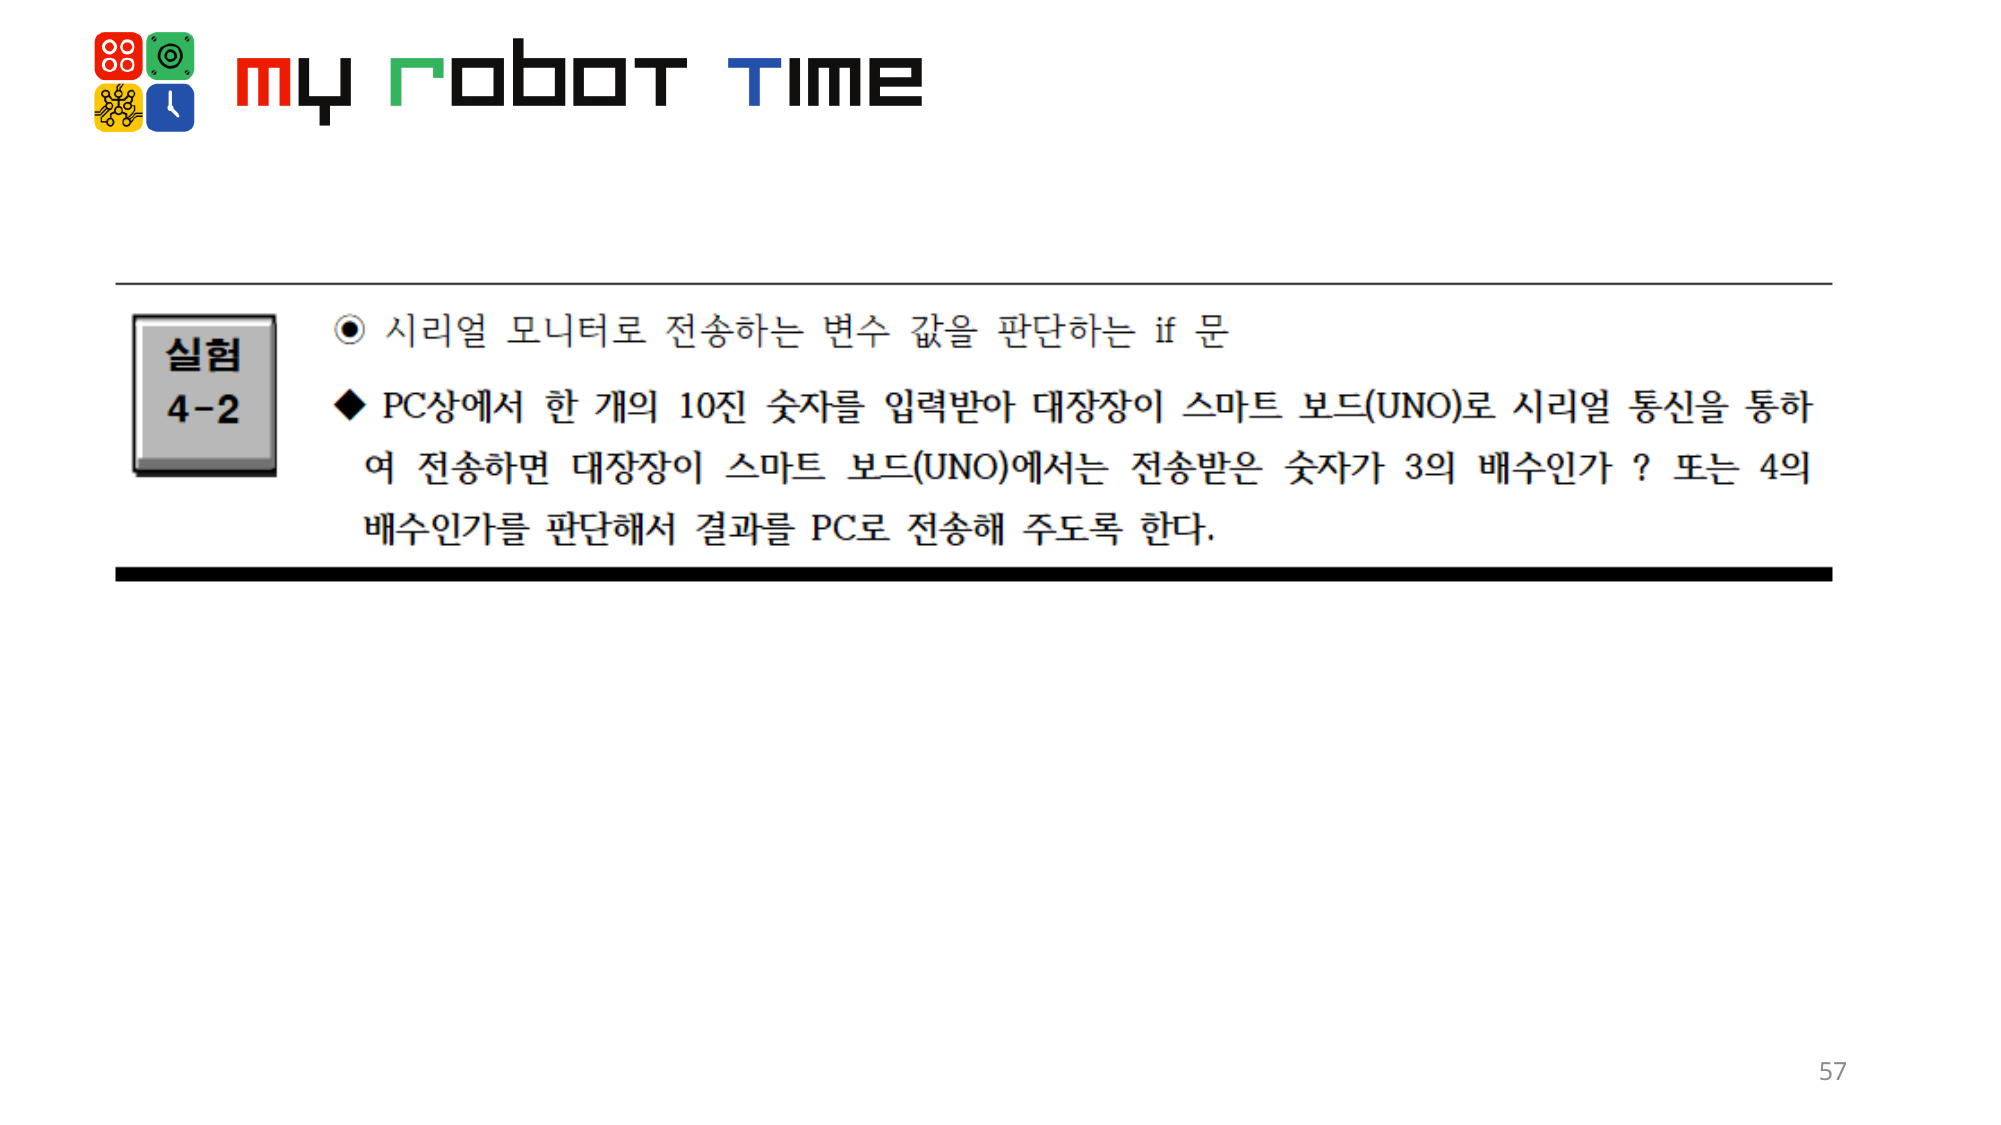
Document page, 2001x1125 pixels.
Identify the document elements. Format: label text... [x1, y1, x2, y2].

picture [98, 260, 1849, 607]
picture [0, 0, 1016, 166]
slide_number 57 [1412, 1042, 1863, 1103]
